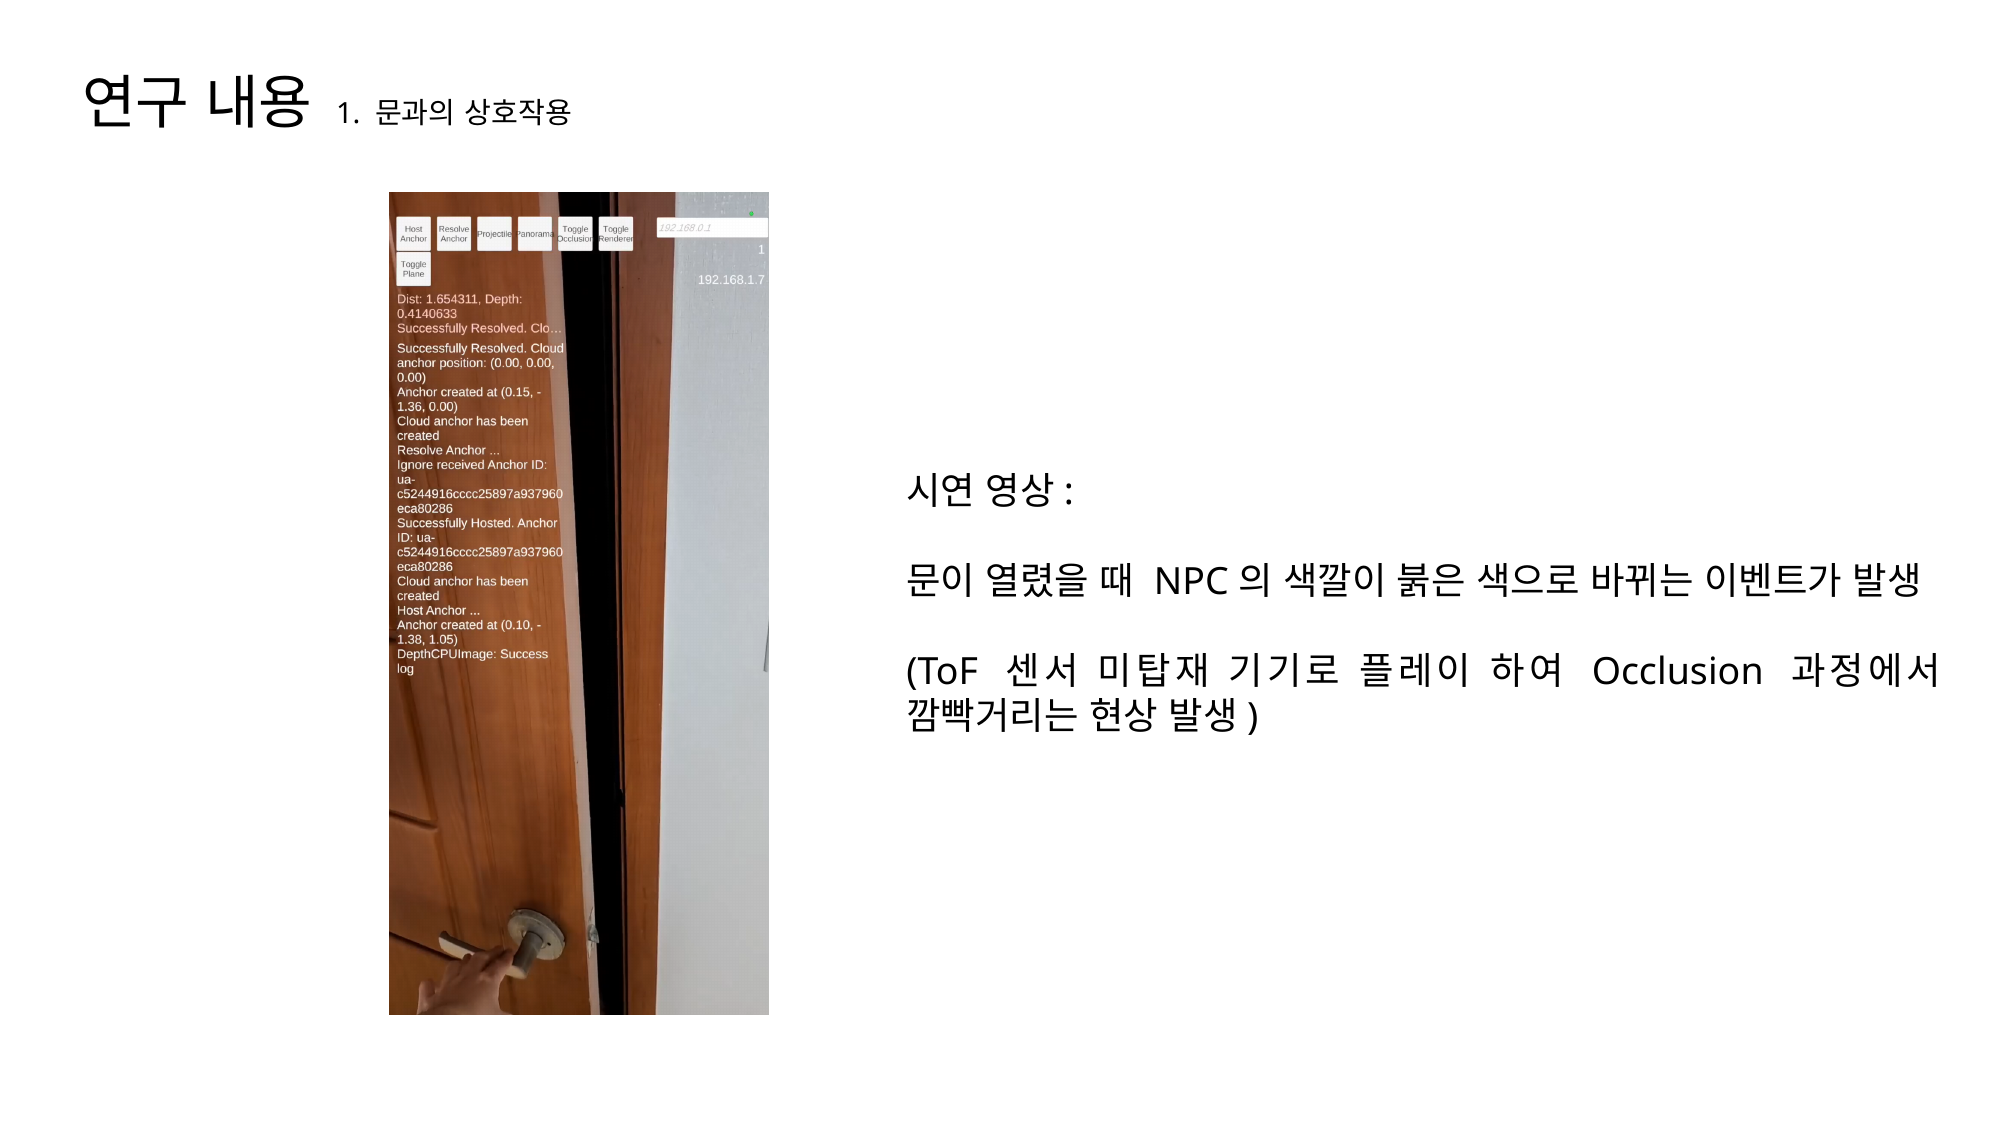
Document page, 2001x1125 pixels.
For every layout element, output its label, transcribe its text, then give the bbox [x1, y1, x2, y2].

text_box 연구 내용 1. 문과의 상호작용 [67, 57, 587, 143]
text_box 시연 영상: 문이 열렸을 때 NPC의 색깔이 붉은 색으로 바뀌는 이벤트가 발생 (ToF 센서 미탑재 기기로 플레이 하여 Occlusion 과정에서 깜빡거리는 현상 발생) [891, 459, 1957, 745]
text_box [388, 191, 770, 1016]
